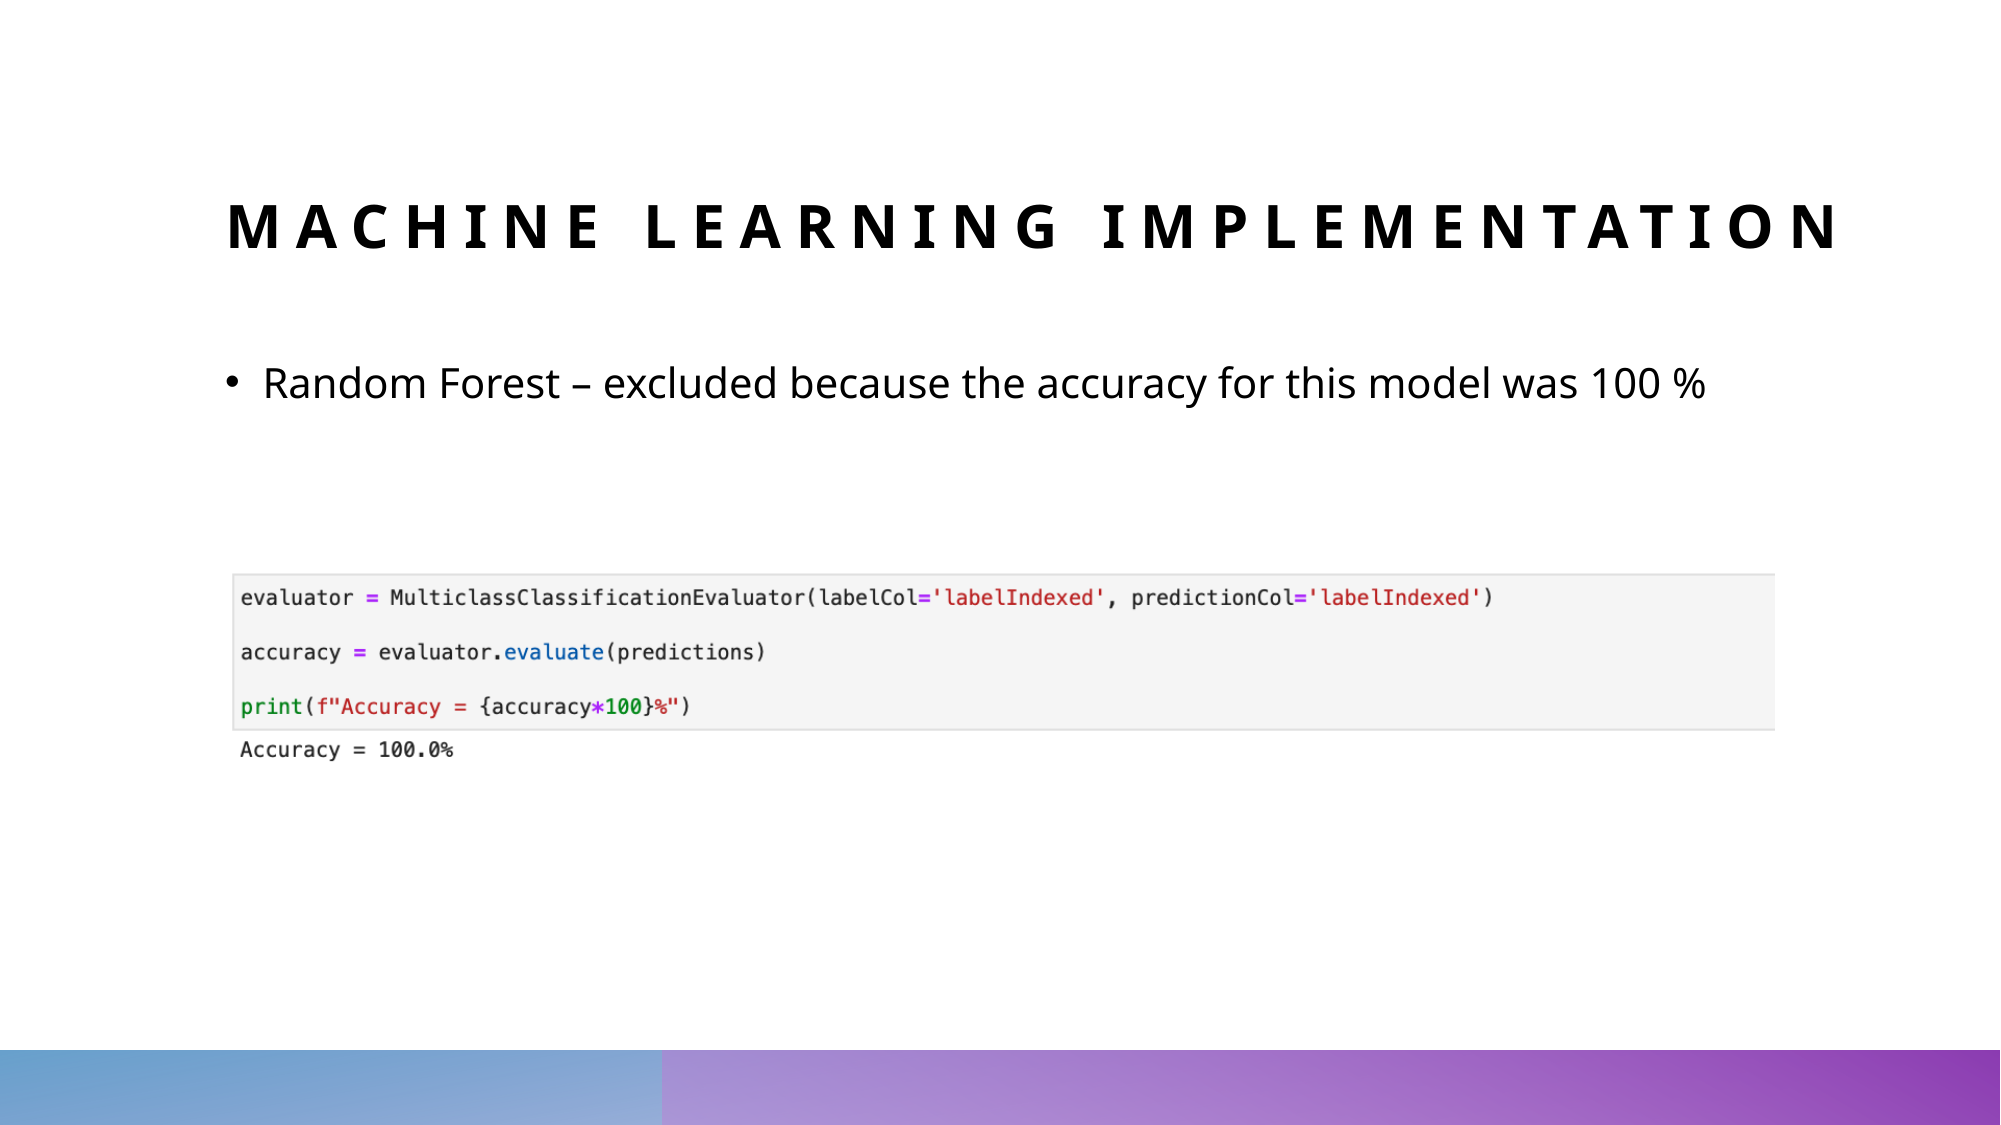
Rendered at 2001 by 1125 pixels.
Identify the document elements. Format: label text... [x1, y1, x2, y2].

title Machine Learning Implementation [225, 130, 1905, 333]
list Random Forest – excluded because the accuracy for this model was 100 % [225, 346, 1905, 996]
picture [224, 562, 1775, 780]
